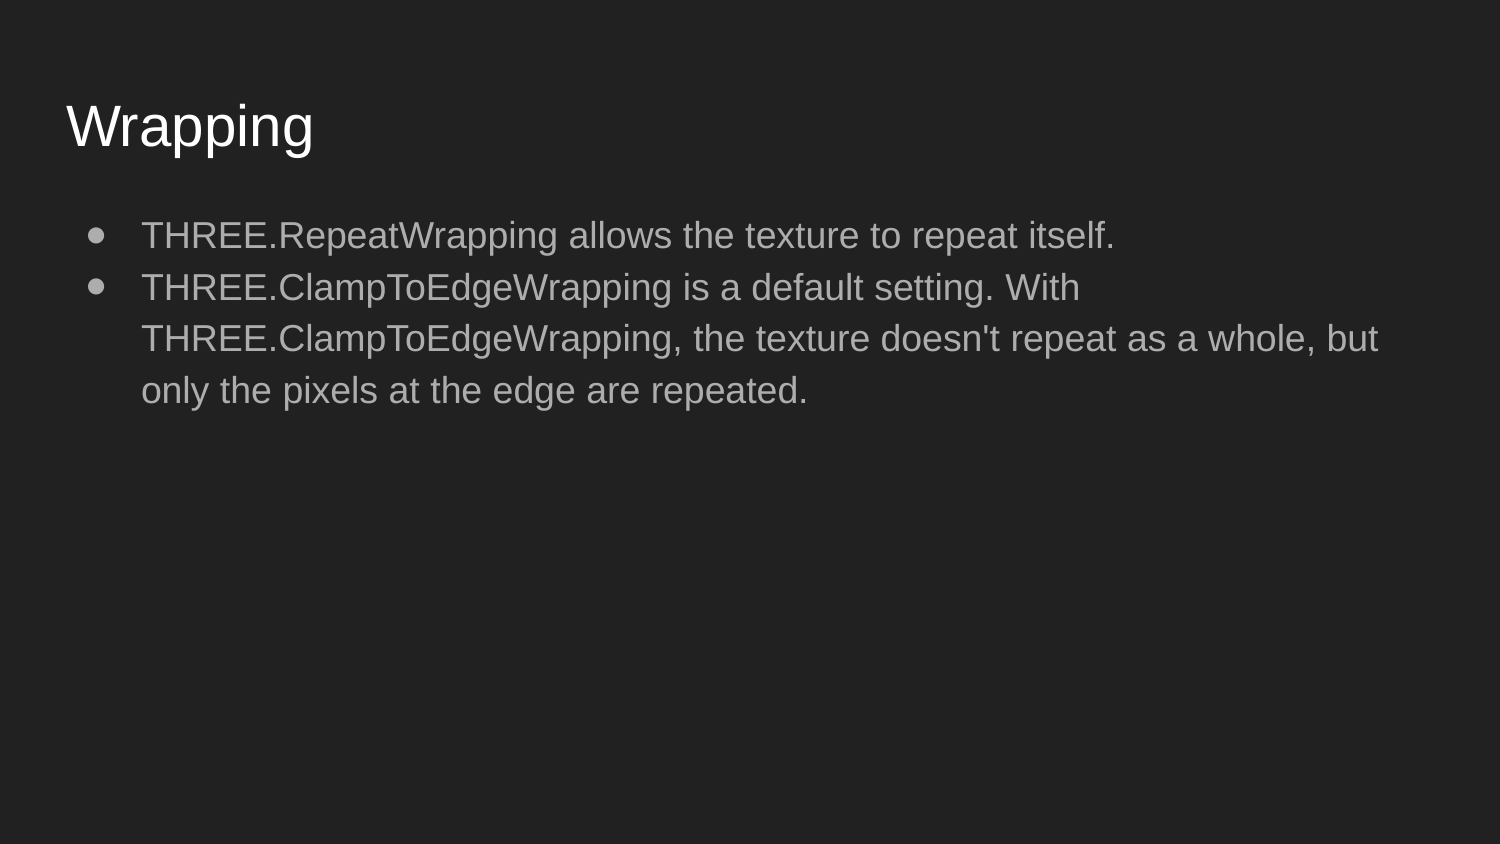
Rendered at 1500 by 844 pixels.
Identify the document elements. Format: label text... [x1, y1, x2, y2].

title Wrapping [51, 72, 1449, 167]
list THREE.RepeatWrapping allows the texture to repeat itself. THREE.ClampToEdgeWrapping is a default setting. With THREE.ClampToEdgeWrapping, the texture doesn't repeat as a whole, but only the pixels at the edge are repeated. [51, 189, 1449, 750]
